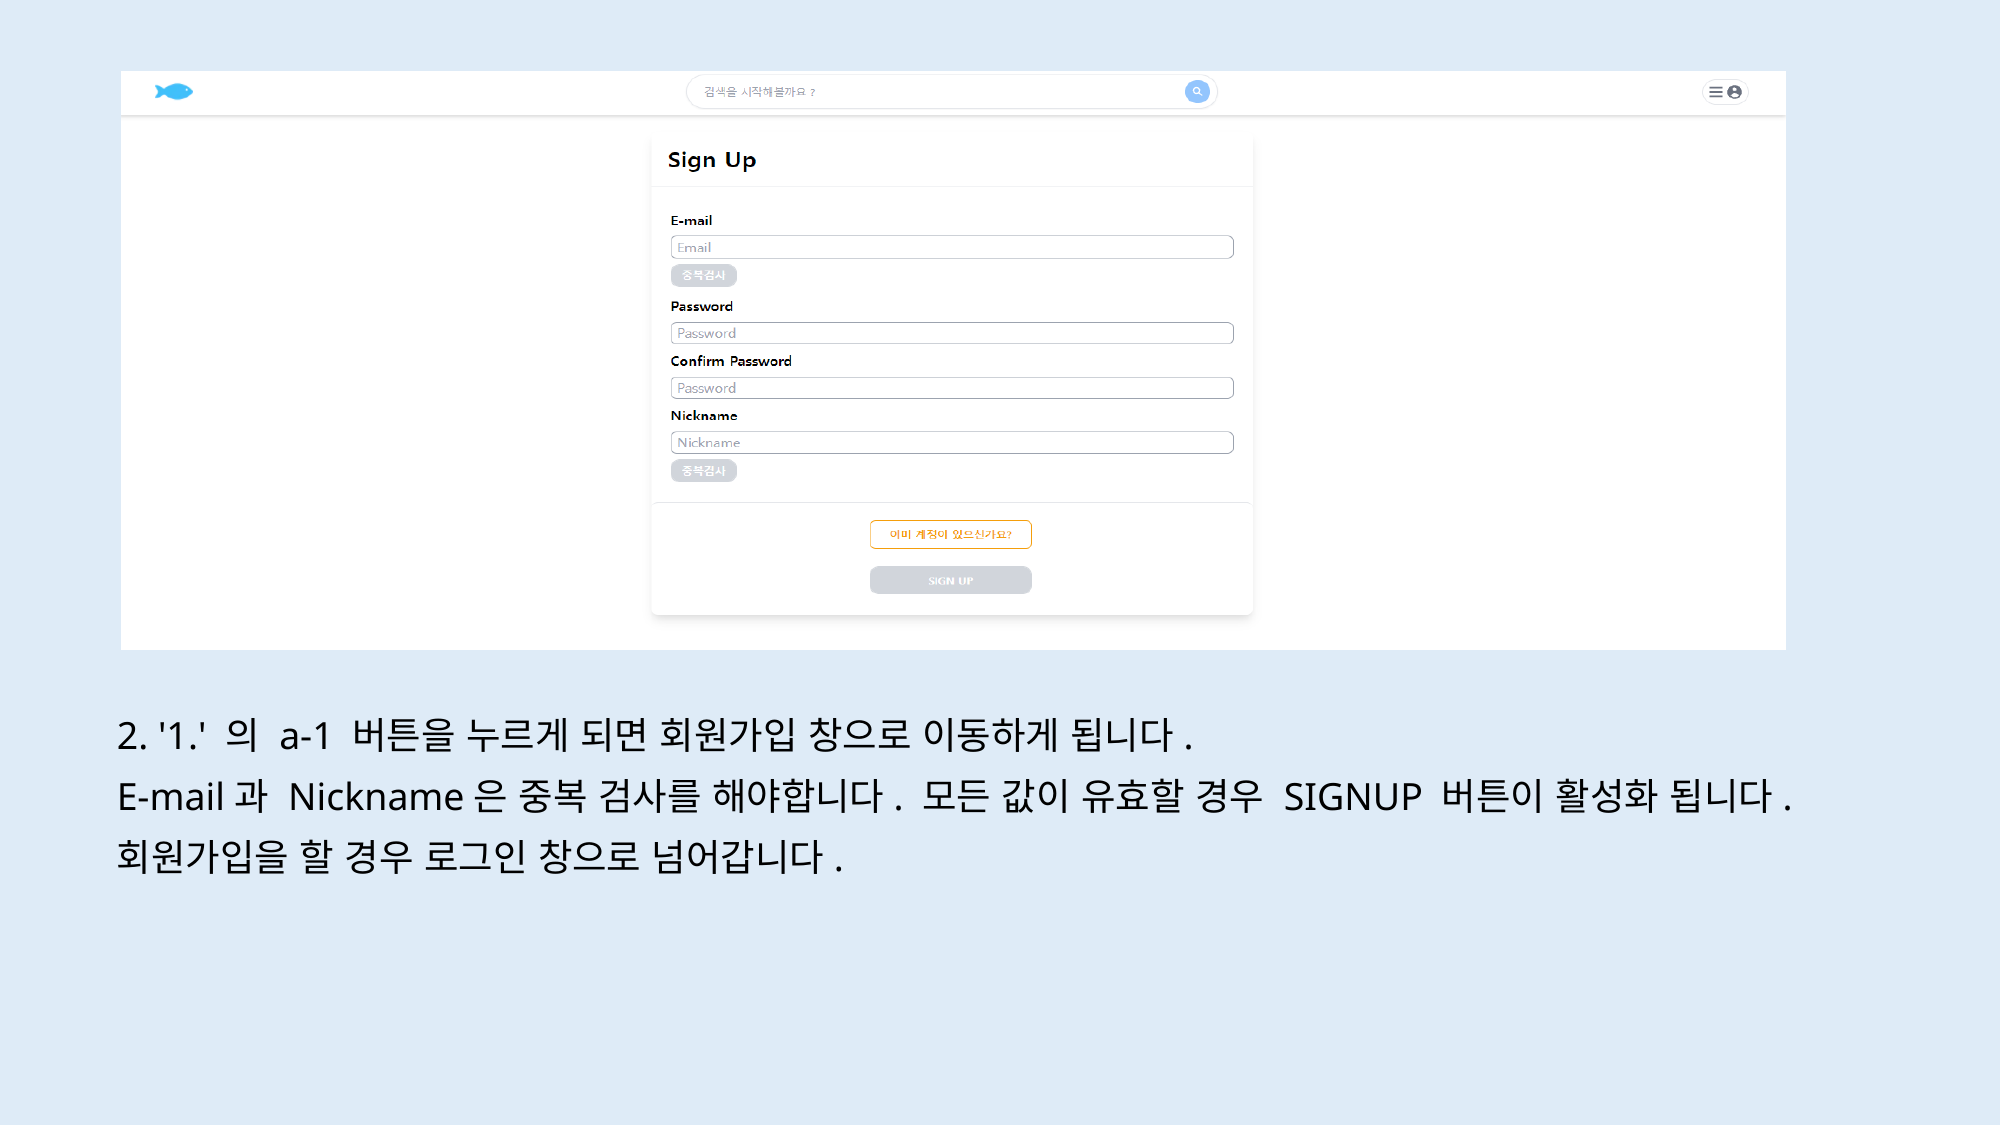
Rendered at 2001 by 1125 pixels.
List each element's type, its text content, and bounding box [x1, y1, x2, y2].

list 2. '1.' 의 a-1 버튼을 누르게 되면 회원가입 창으로 이동하게 됩니다. E-mail과 Nickname은 중복 검사를 해야합니다. 모든 값이 유효할 경우 SIGNUP 버튼이 활성화 됩니다. 회원가입을 할 경우 로그인 창으로 넘어갑니다. [101, 709, 1827, 1103]
picture [121, 71, 1786, 650]
